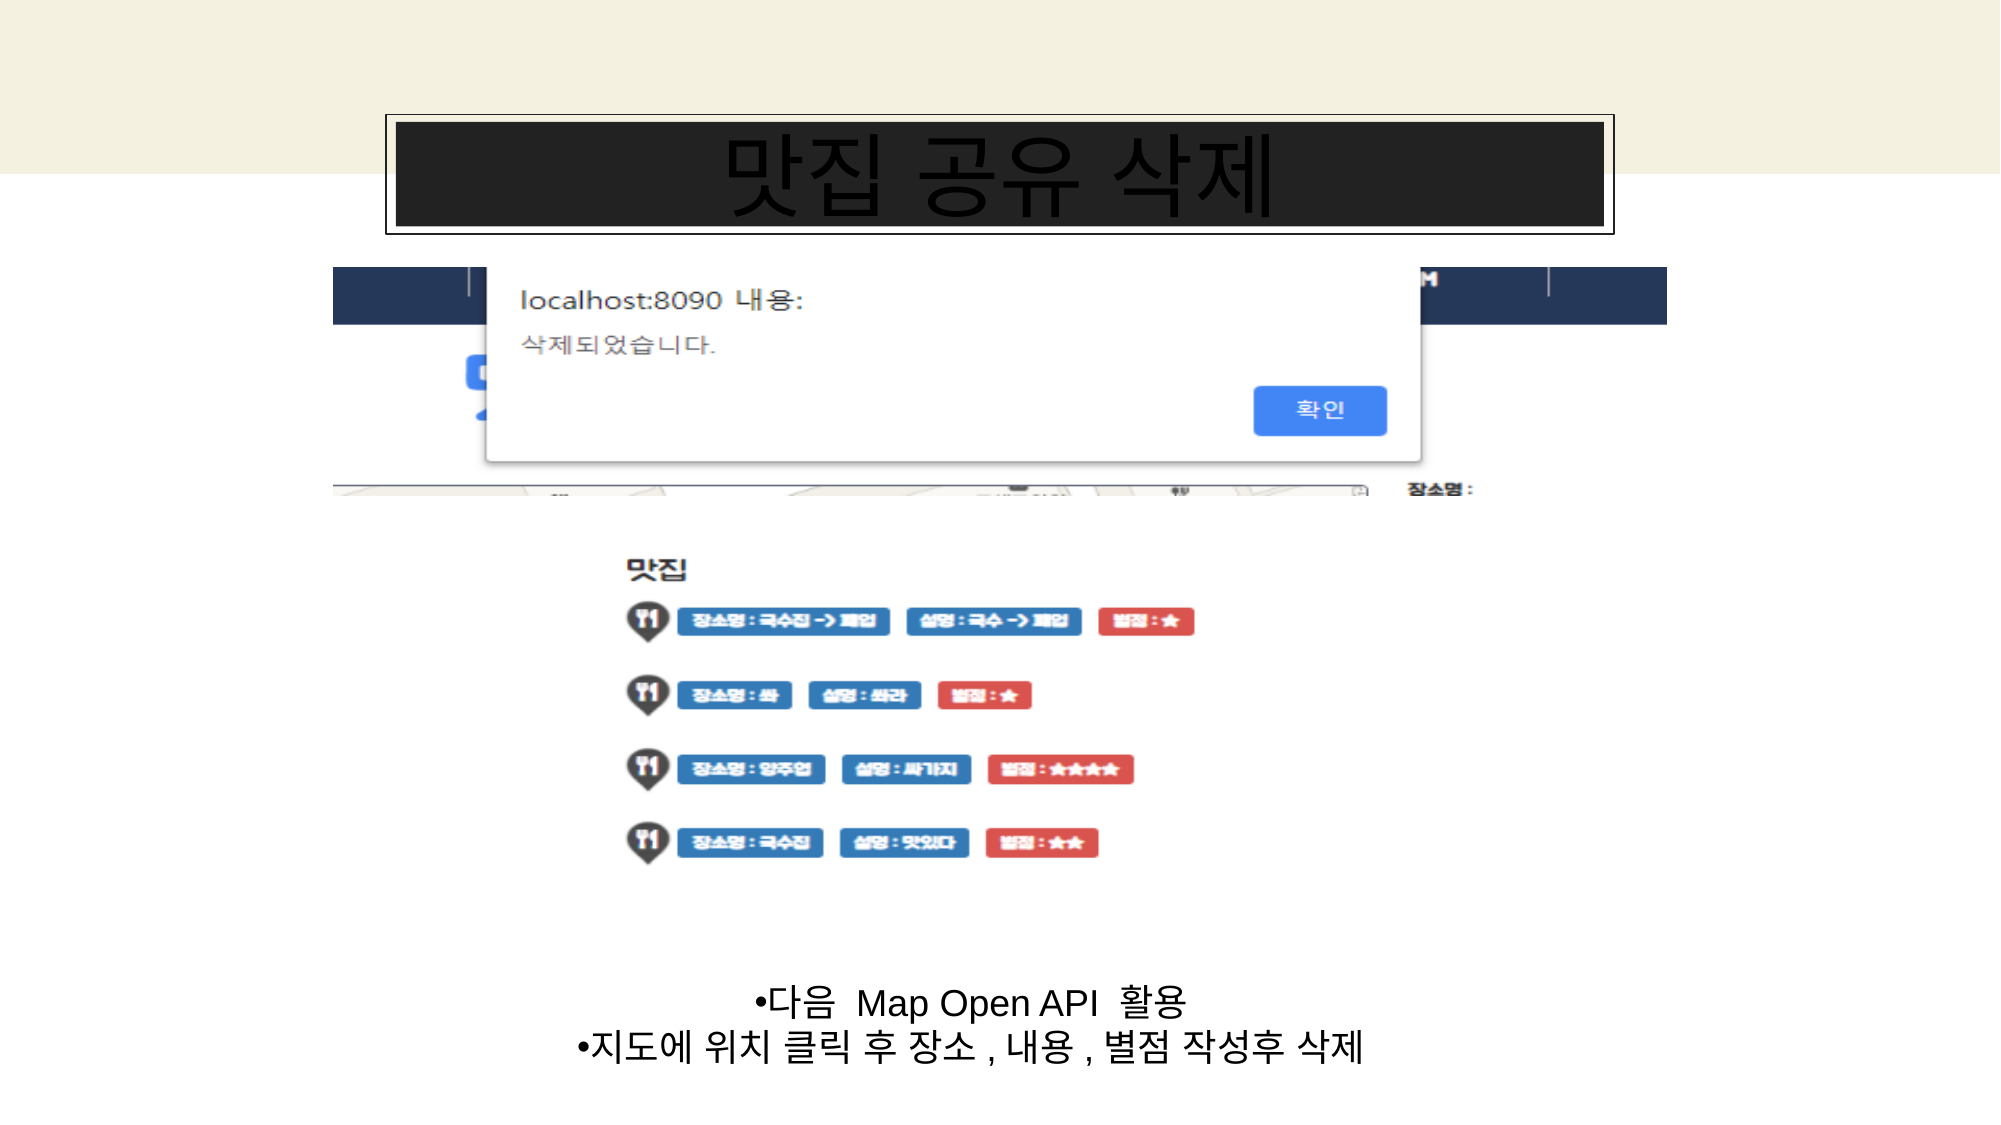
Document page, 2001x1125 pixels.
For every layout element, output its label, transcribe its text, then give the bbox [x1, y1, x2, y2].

picture [332, 267, 1667, 496]
text_box 다음 Map Open API 활용 지도에 위치 클릭 후 장소,내용,별점 작성후 삭제 [219, 971, 1724, 1125]
title 맛집 공유 삭제 [395, 121, 1604, 227]
picture [504, 535, 1591, 870]
